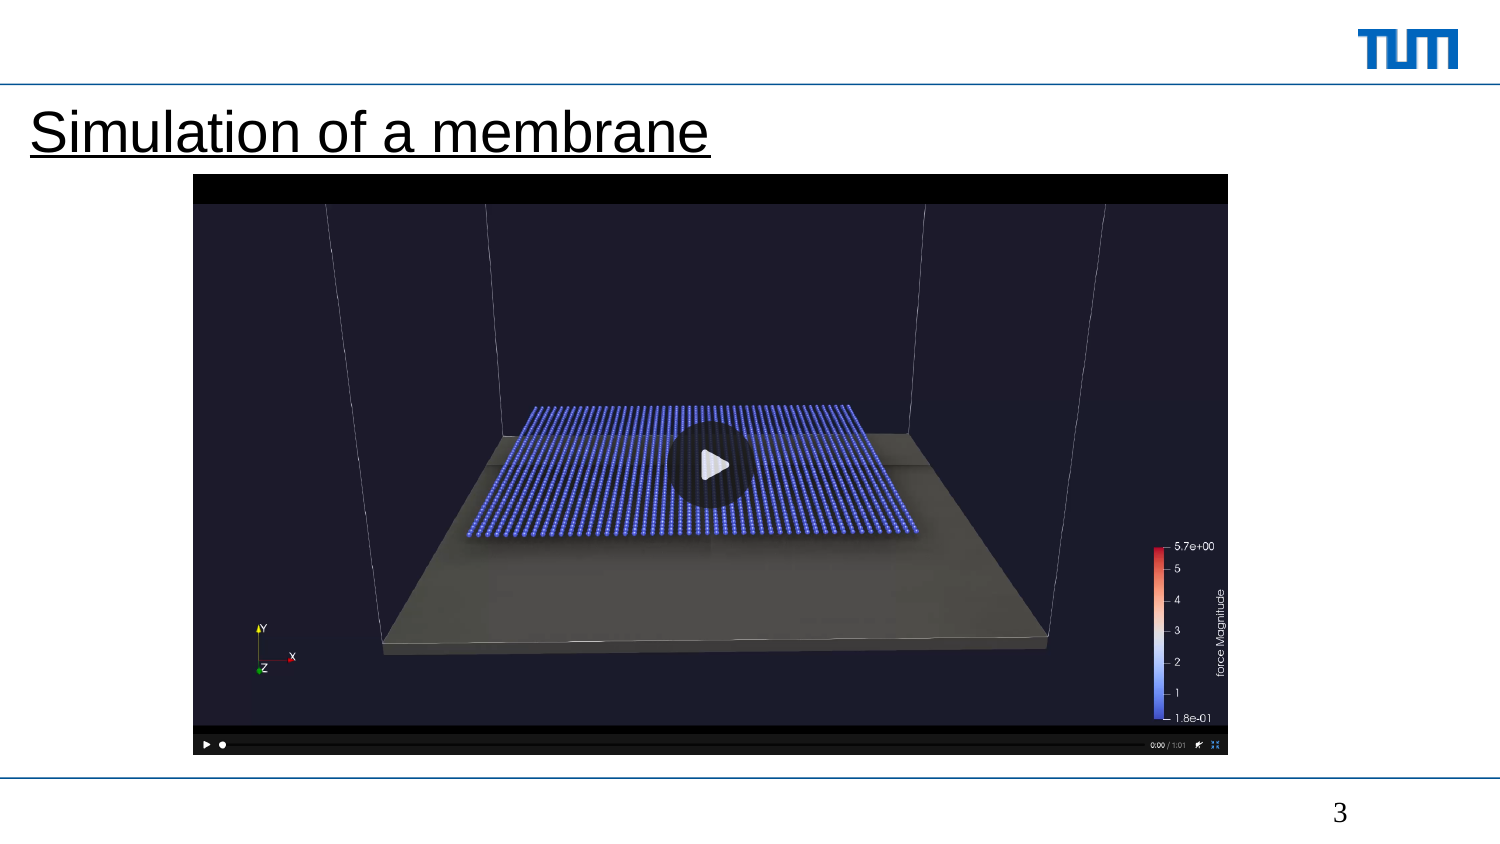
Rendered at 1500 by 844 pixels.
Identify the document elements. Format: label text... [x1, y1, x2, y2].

picture [193, 173, 1228, 755]
title Simulation of a membrane [29, 89, 1477, 178]
picture [1358, 29, 1458, 69]
